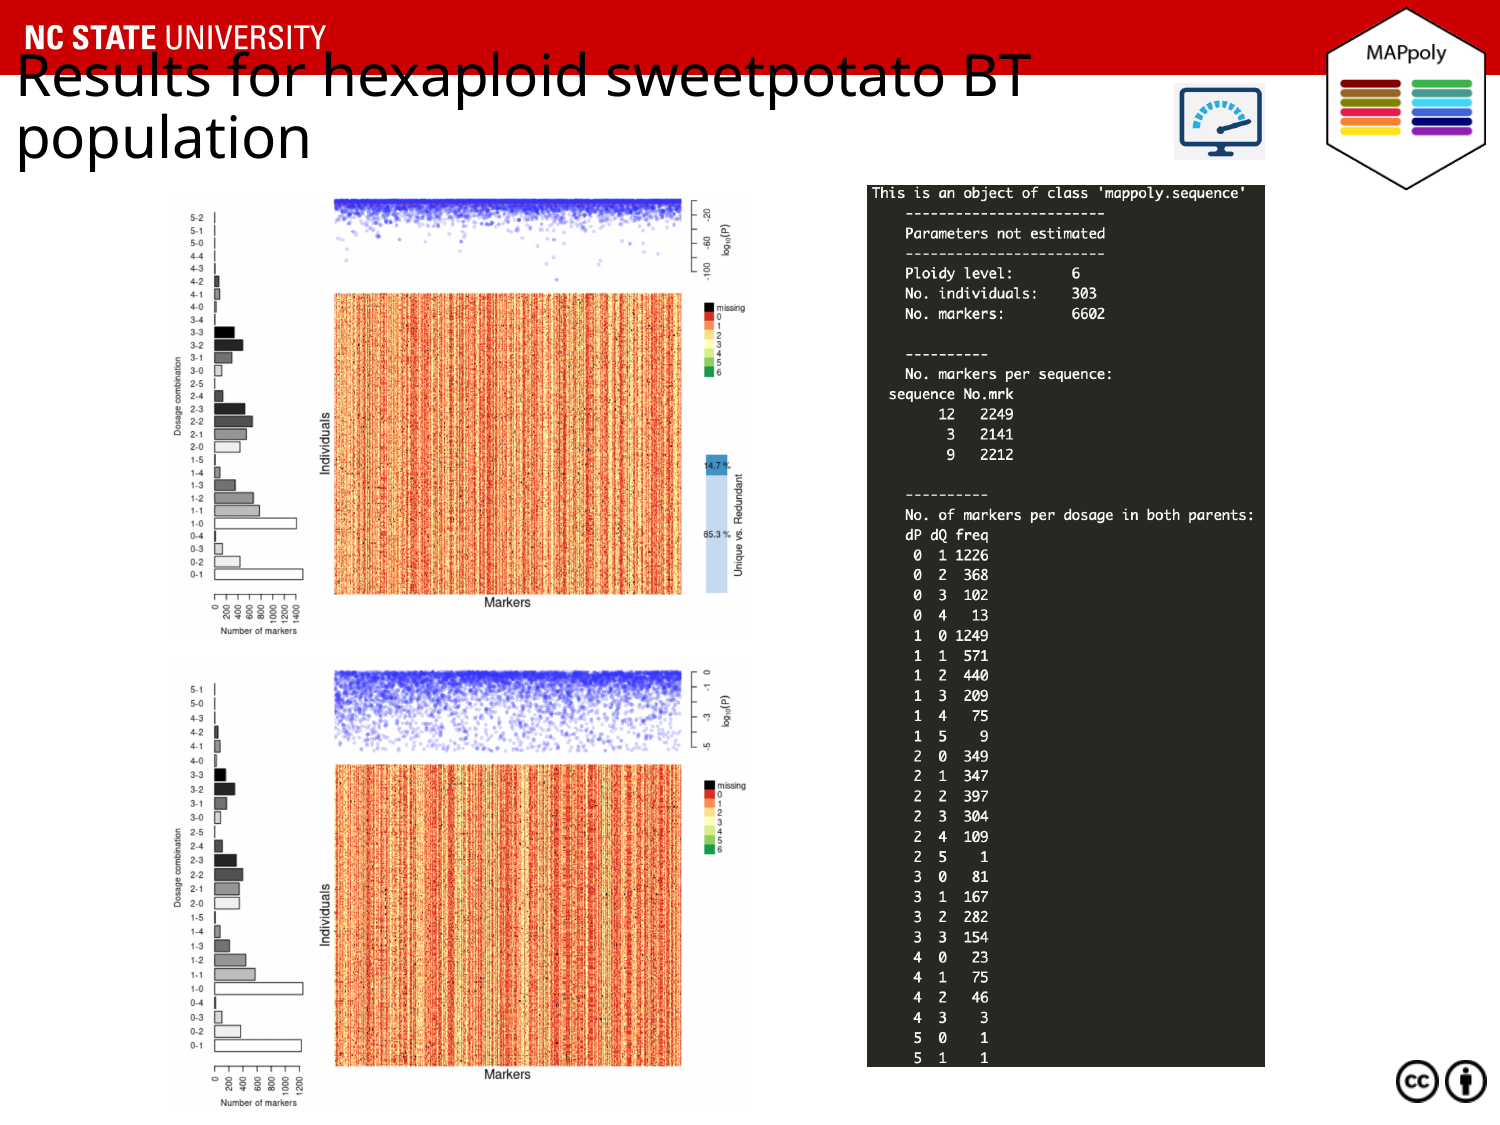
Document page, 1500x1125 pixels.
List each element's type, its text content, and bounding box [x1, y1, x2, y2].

picture [1396, 1060, 1439, 1103]
picture [1445, 1060, 1487, 1103]
picture [173, 663, 750, 1109]
title Results for hexaploid sweetpotato BT population [0, 0, 1294, 218]
picture [173, 192, 750, 637]
picture [867, 185, 1265, 1067]
picture [1294, 0, 1500, 191]
picture [1174, 83, 1265, 160]
